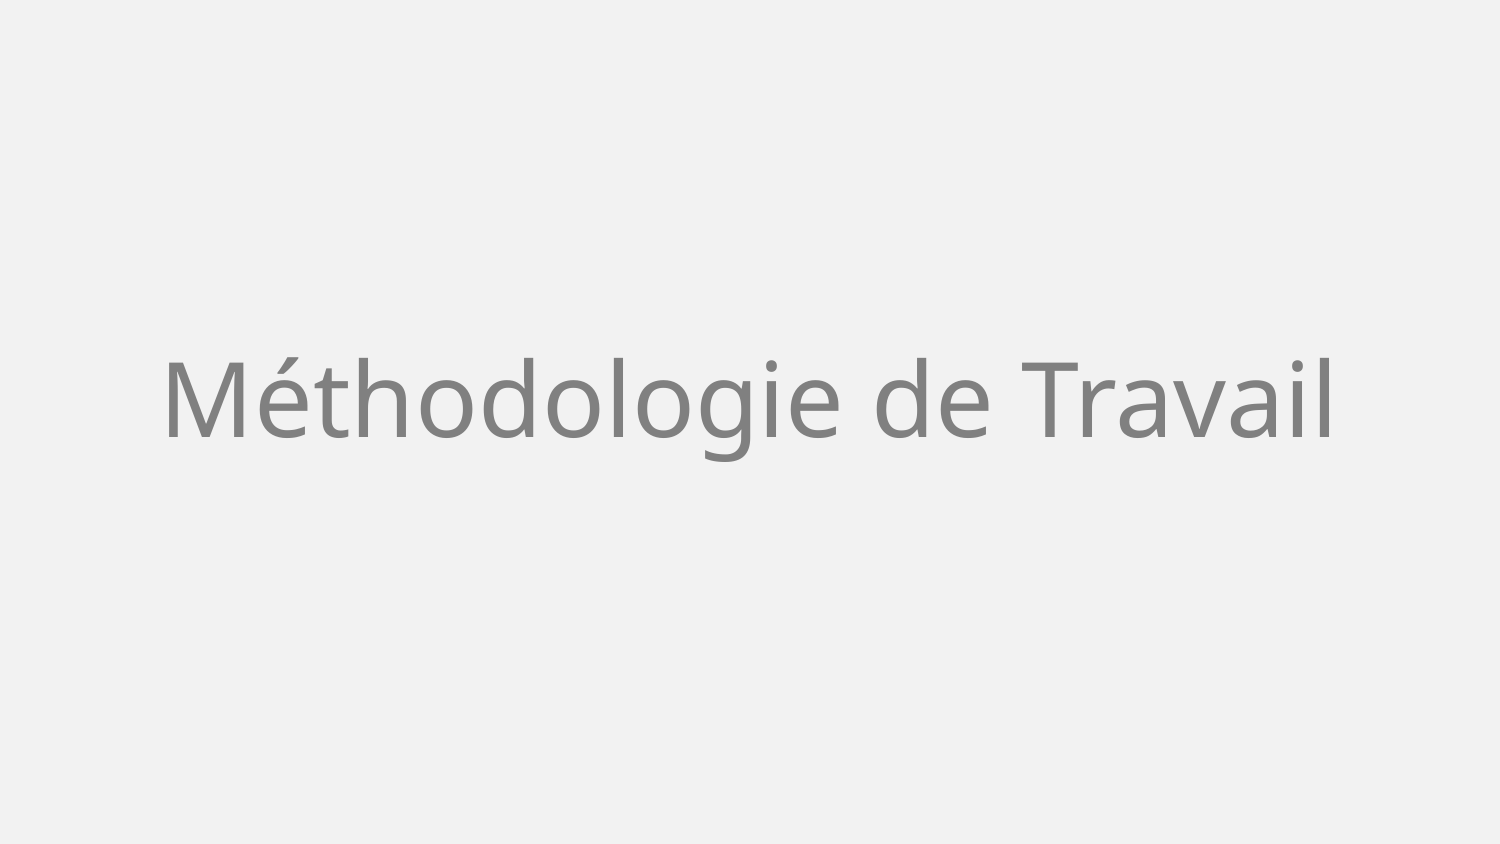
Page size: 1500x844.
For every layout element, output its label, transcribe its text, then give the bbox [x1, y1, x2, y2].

text_box Méthodologie de Travail [103, 353, 1397, 455]
